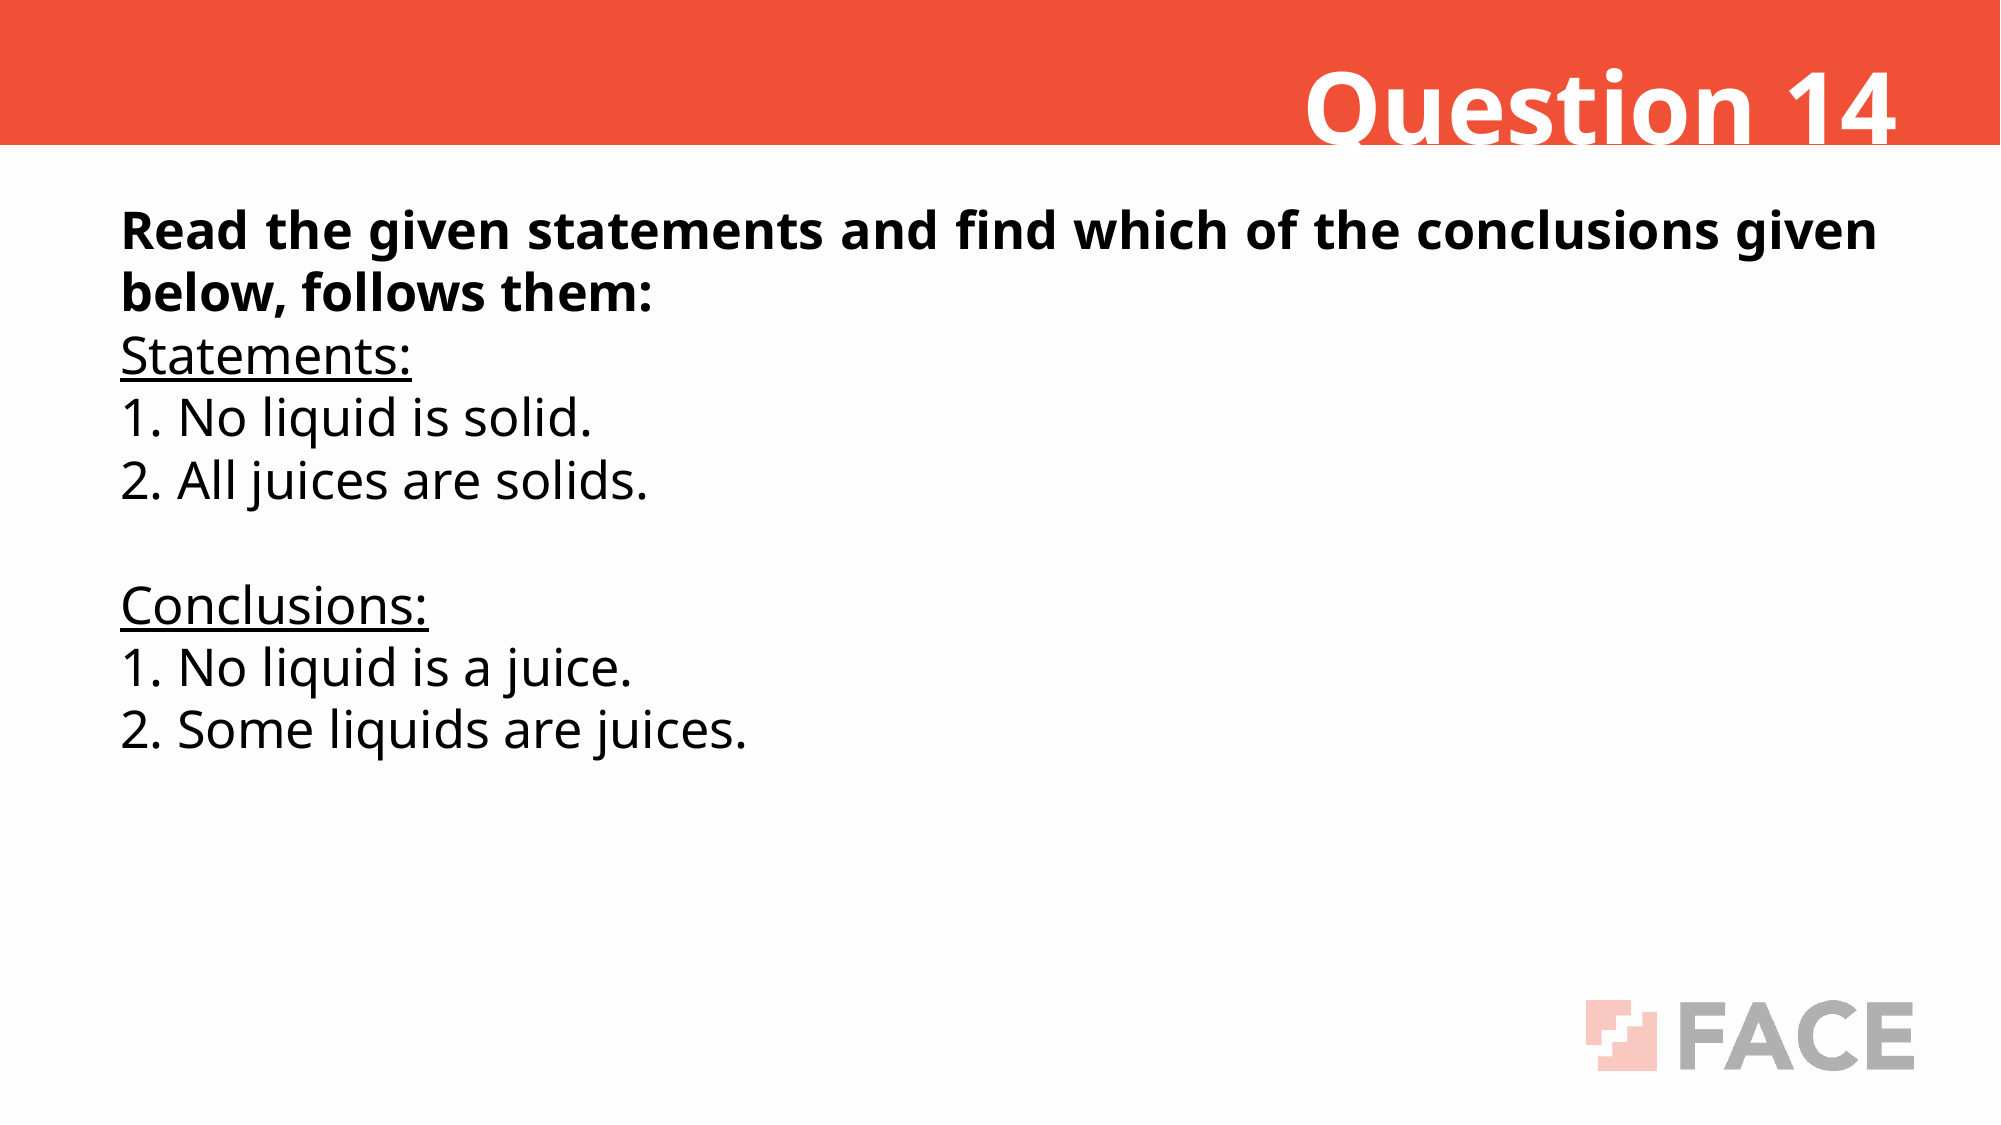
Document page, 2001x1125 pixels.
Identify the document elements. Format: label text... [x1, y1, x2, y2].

text_box [0, 0, 2000, 147]
text_box Question 14 [638, 37, 1914, 173]
picture [1586, 1000, 1914, 1072]
text_box Read the given statements and find which of the conclusions given below, follows them: Statements: 1. No liquid is solid. 2. All juices are solids. Conclusions: 1. No liquid is a juice. 2. Some liquids are juices. [105, 189, 1895, 767]
